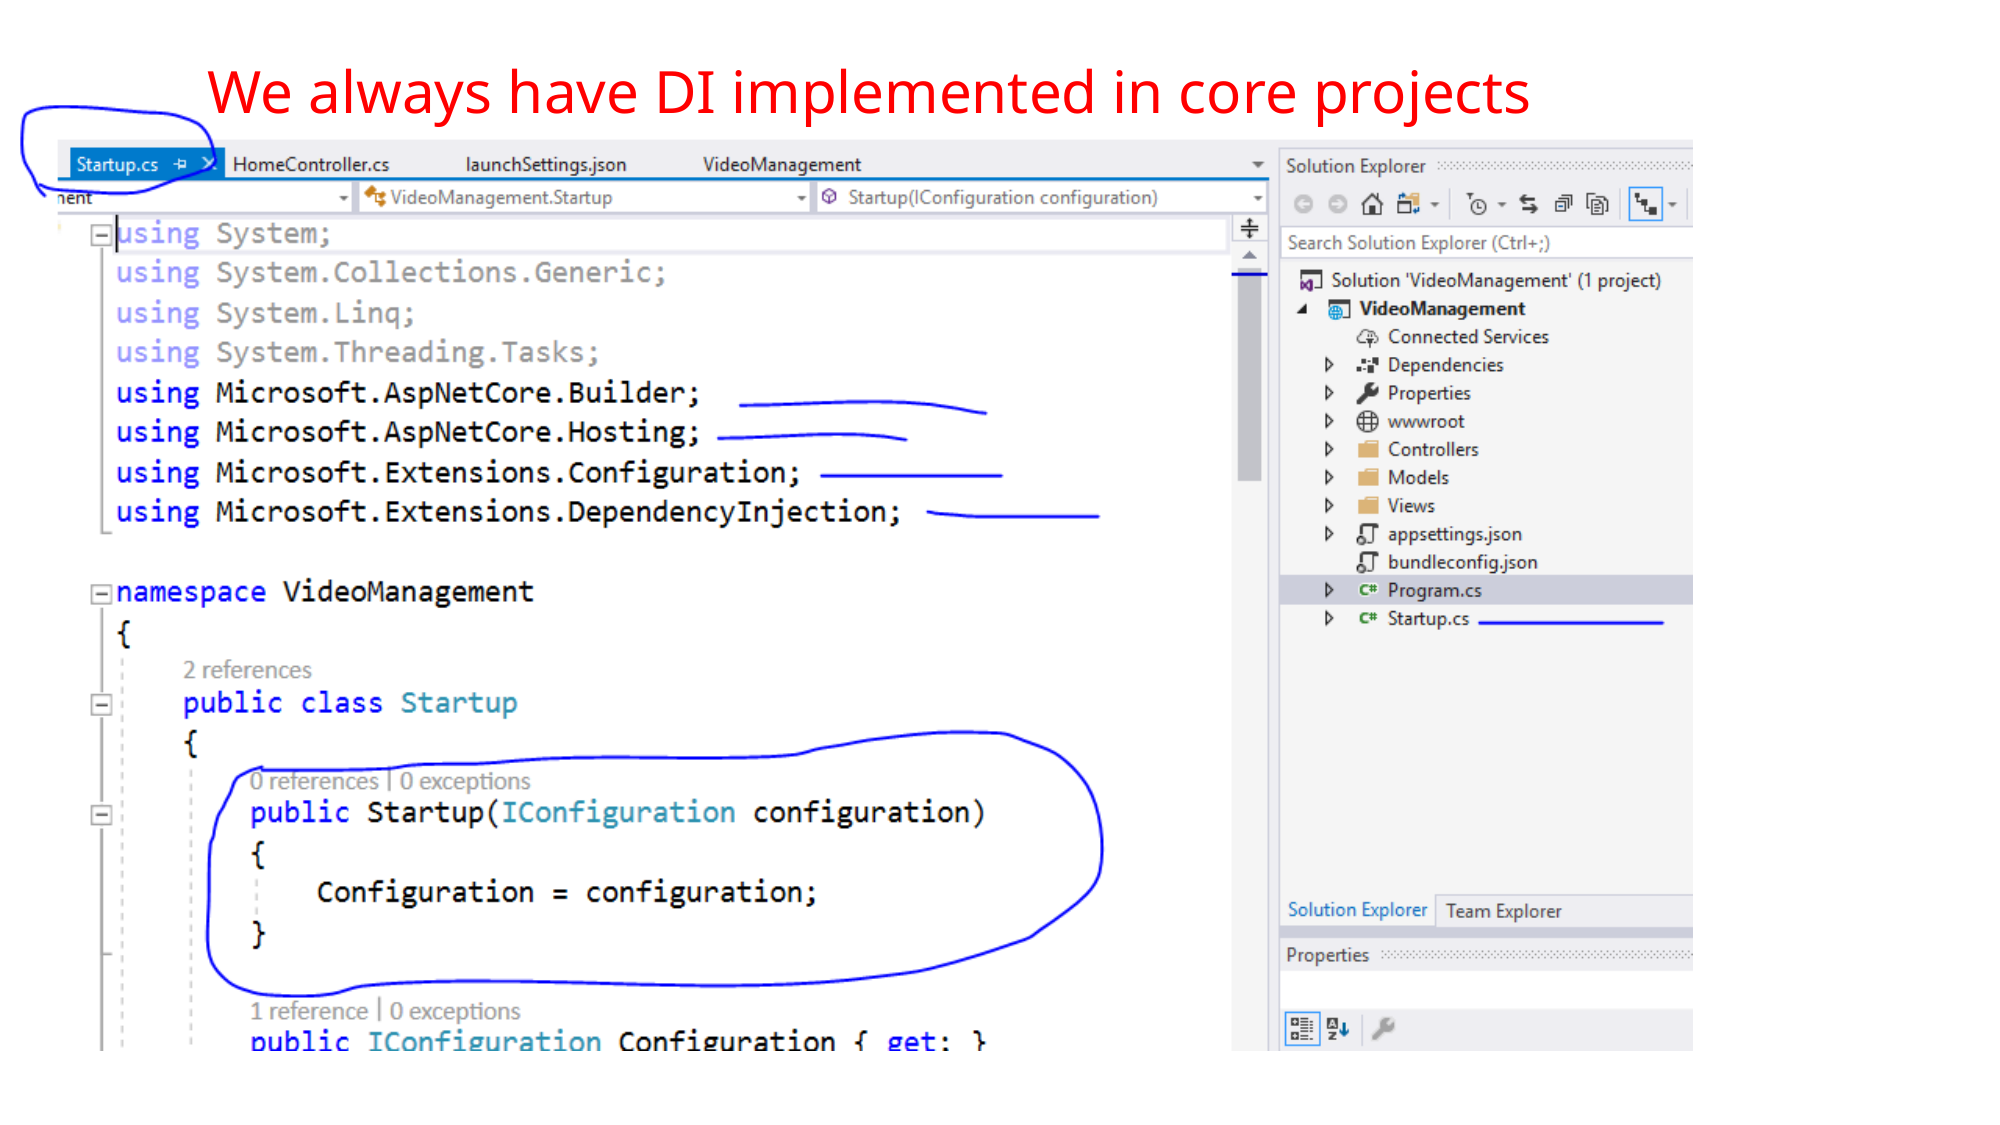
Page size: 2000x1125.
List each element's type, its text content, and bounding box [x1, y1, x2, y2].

picture [19, 104, 1694, 1051]
text_box We always have DI implemented in core projects [207, 55, 1533, 103]
